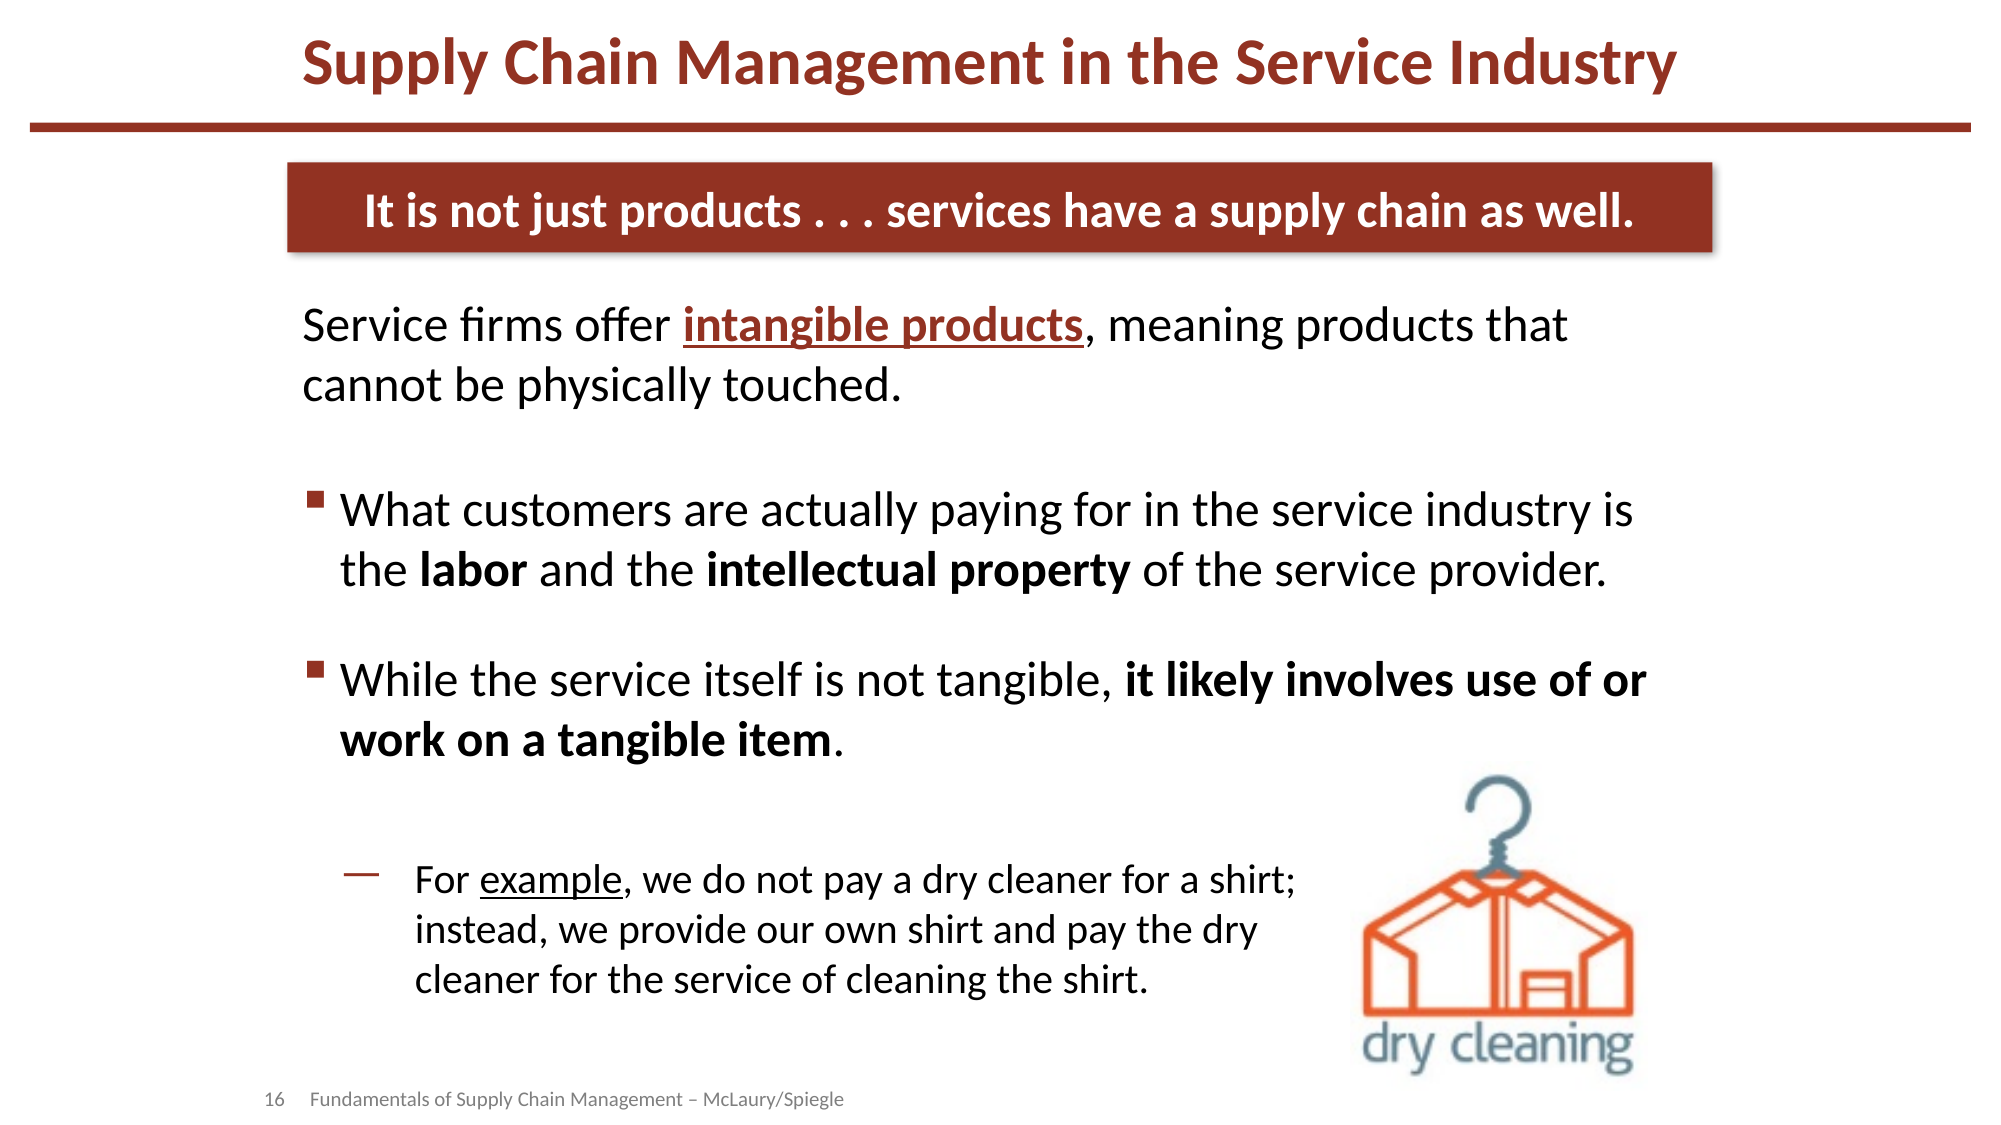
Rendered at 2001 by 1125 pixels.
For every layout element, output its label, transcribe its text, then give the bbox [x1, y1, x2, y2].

footer Fundamentals of Supply Chain Management – McLaury/Spiegle [297, 1084, 845, 1113]
text_box Supply Chain Management in the Service Industry [287, 25, 1727, 105]
slide_number 16 [264, 1083, 296, 1112]
list Service firms offer intangible products, meaning products that cannot be physically touched. [287, 283, 1713, 401]
text_box For example, we do not pay a dry cleaner for a shirt; instead, we provide our own shirt and pay the dry cleaner for the service of cleaning the shirt. [287, 844, 1344, 1039]
text_box It is not just products . . . services have a supply chain as well. [287, 162, 1713, 253]
text_box What customers are actually paying for in the service industry is the labor and the intellectual property of the service provider. While the service itself is not tangible, it likely involves use of or work on a tangible item. [287, 469, 1713, 782]
picture [1349, 760, 1649, 1091]
